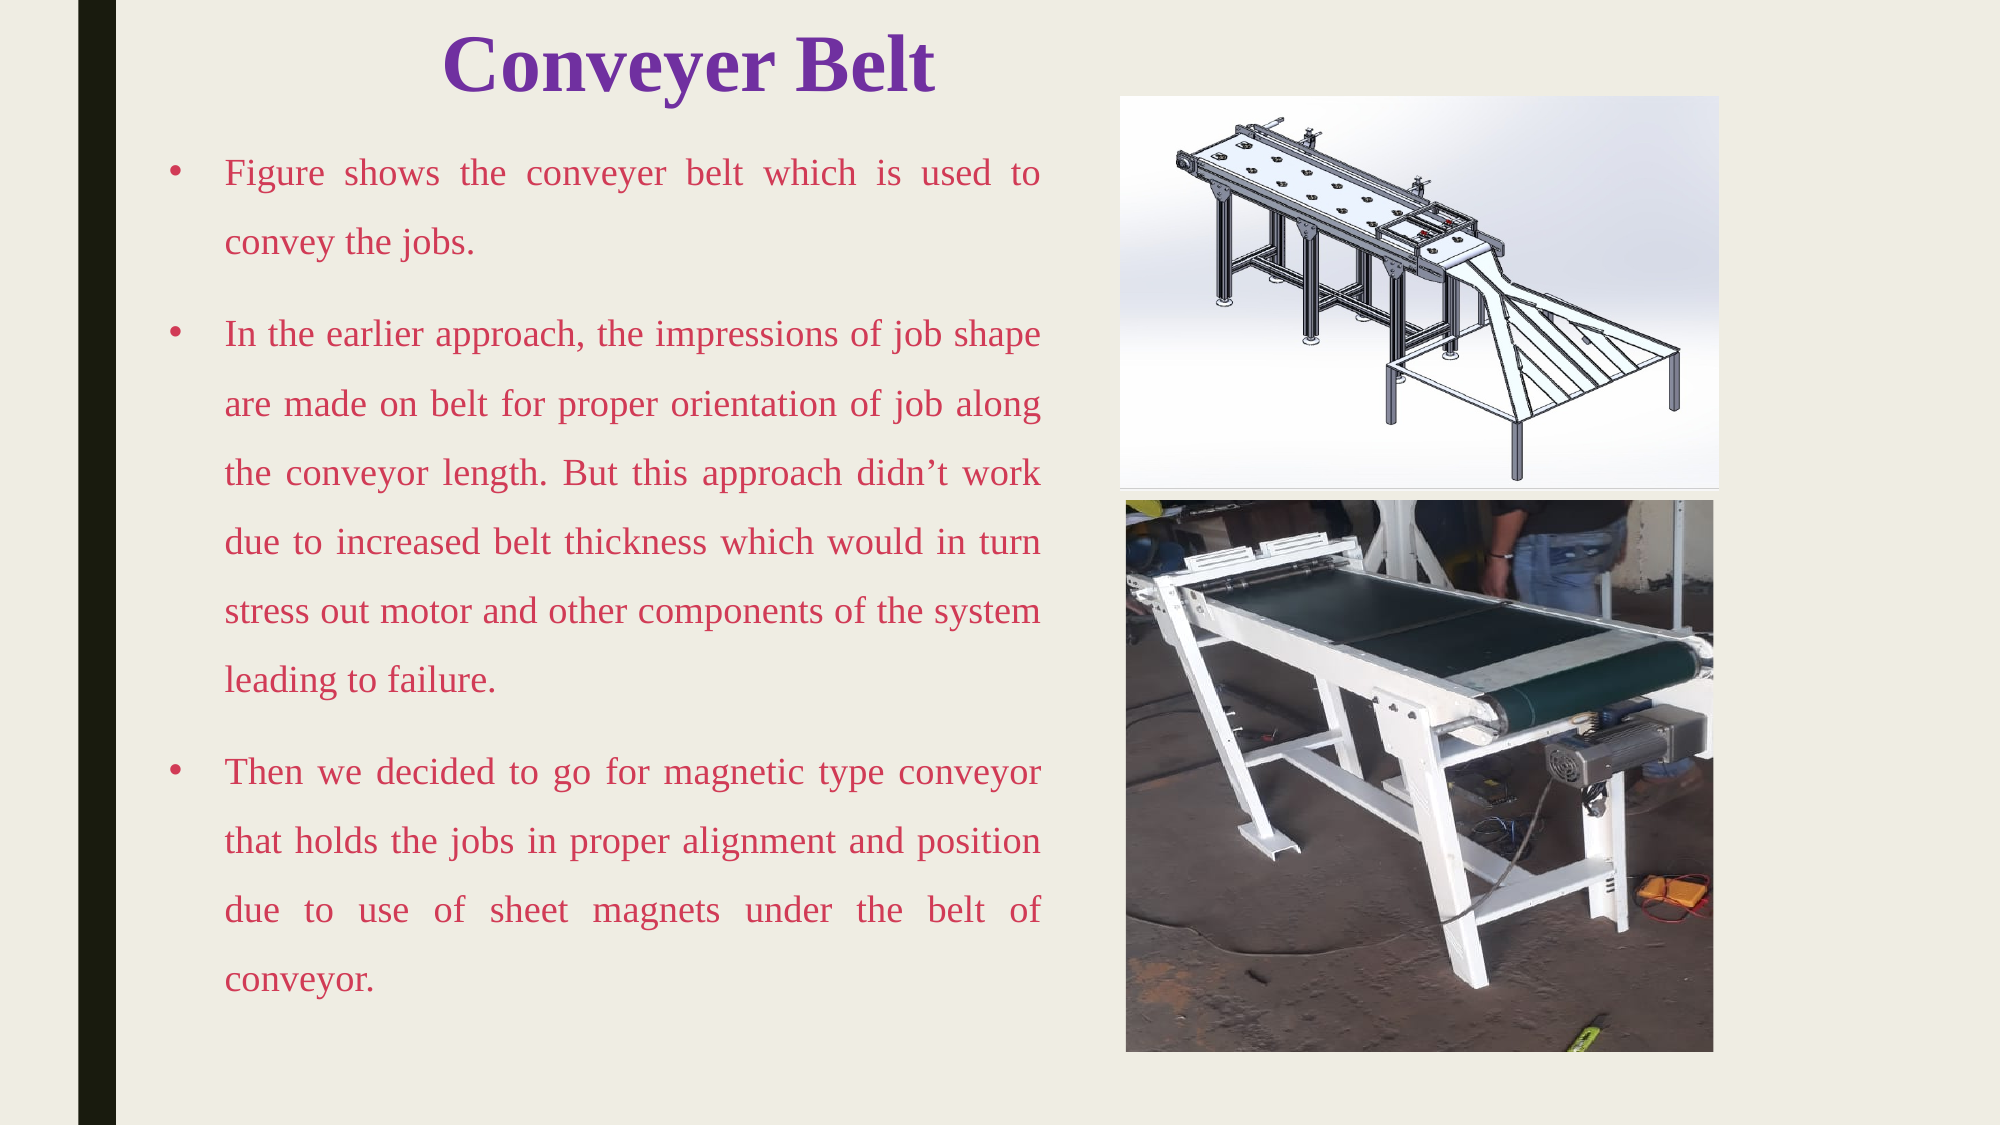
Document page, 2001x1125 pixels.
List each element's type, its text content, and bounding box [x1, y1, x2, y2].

title Conveyer Belt [0, 14, 1477, 117]
list Figure shows the conveyer belt which is used to convey the jobs. In the earlier approach, the impressions of job shape are made on belt for proper orientation of job along the conveyor length. But this approach didn’t work due to increased belt thickness which would in turn stress out motor and other components of the system leading to failure. Then we decided to go for magnetic type conveyor that holds the jobs in proper alignment and position due to use of sheet magnets under the belt of conveyor. [153, 116, 1058, 1009]
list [1125, 499, 1714, 1052]
picture [1120, 96, 1719, 491]
